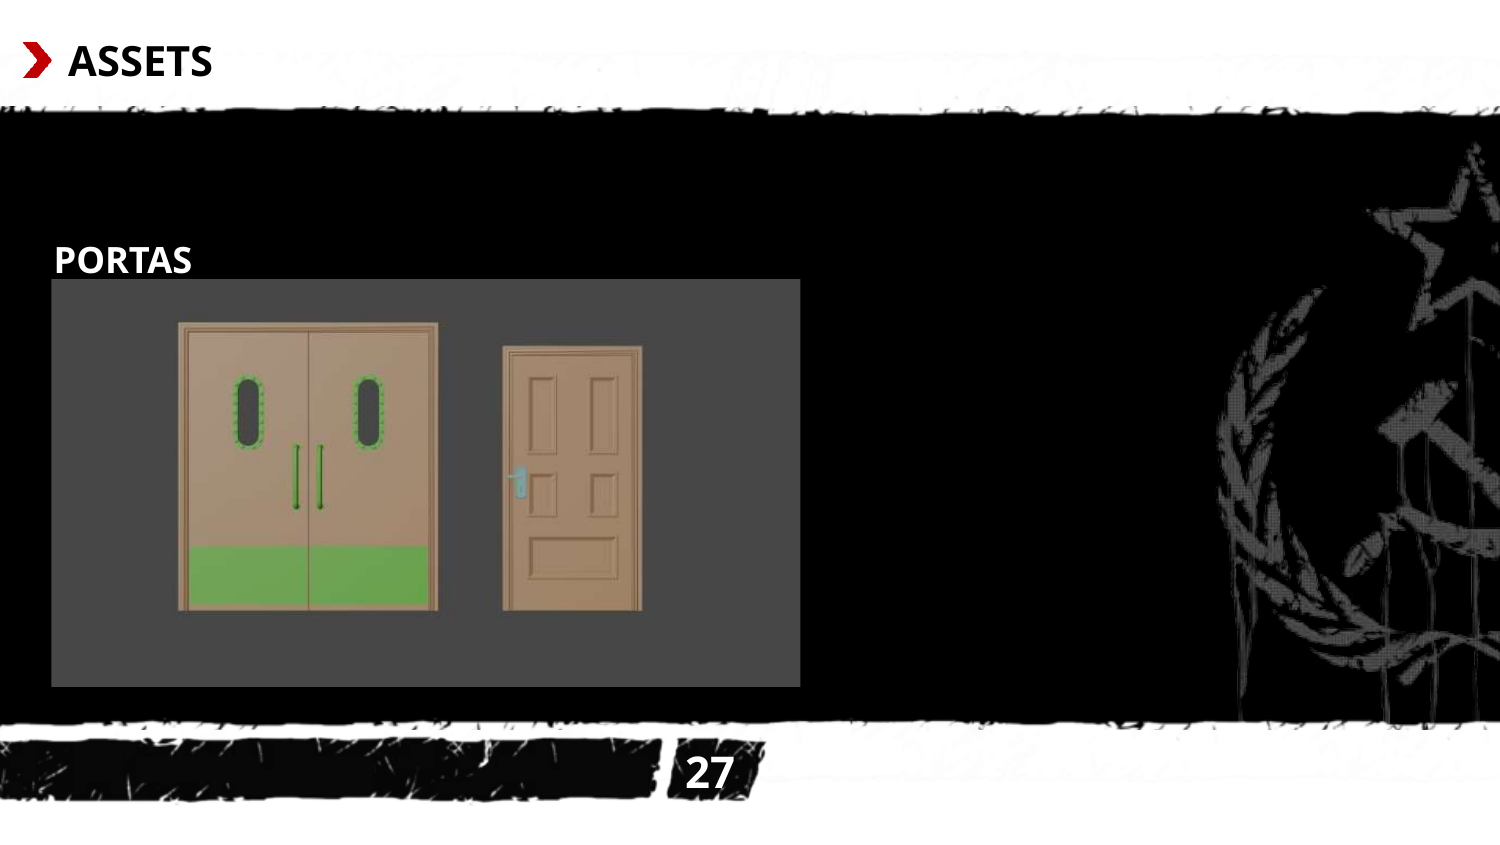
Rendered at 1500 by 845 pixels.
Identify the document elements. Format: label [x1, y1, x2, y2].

text_box [0, 42, 807, 809]
text_box [0, 0, 1500, 845]
